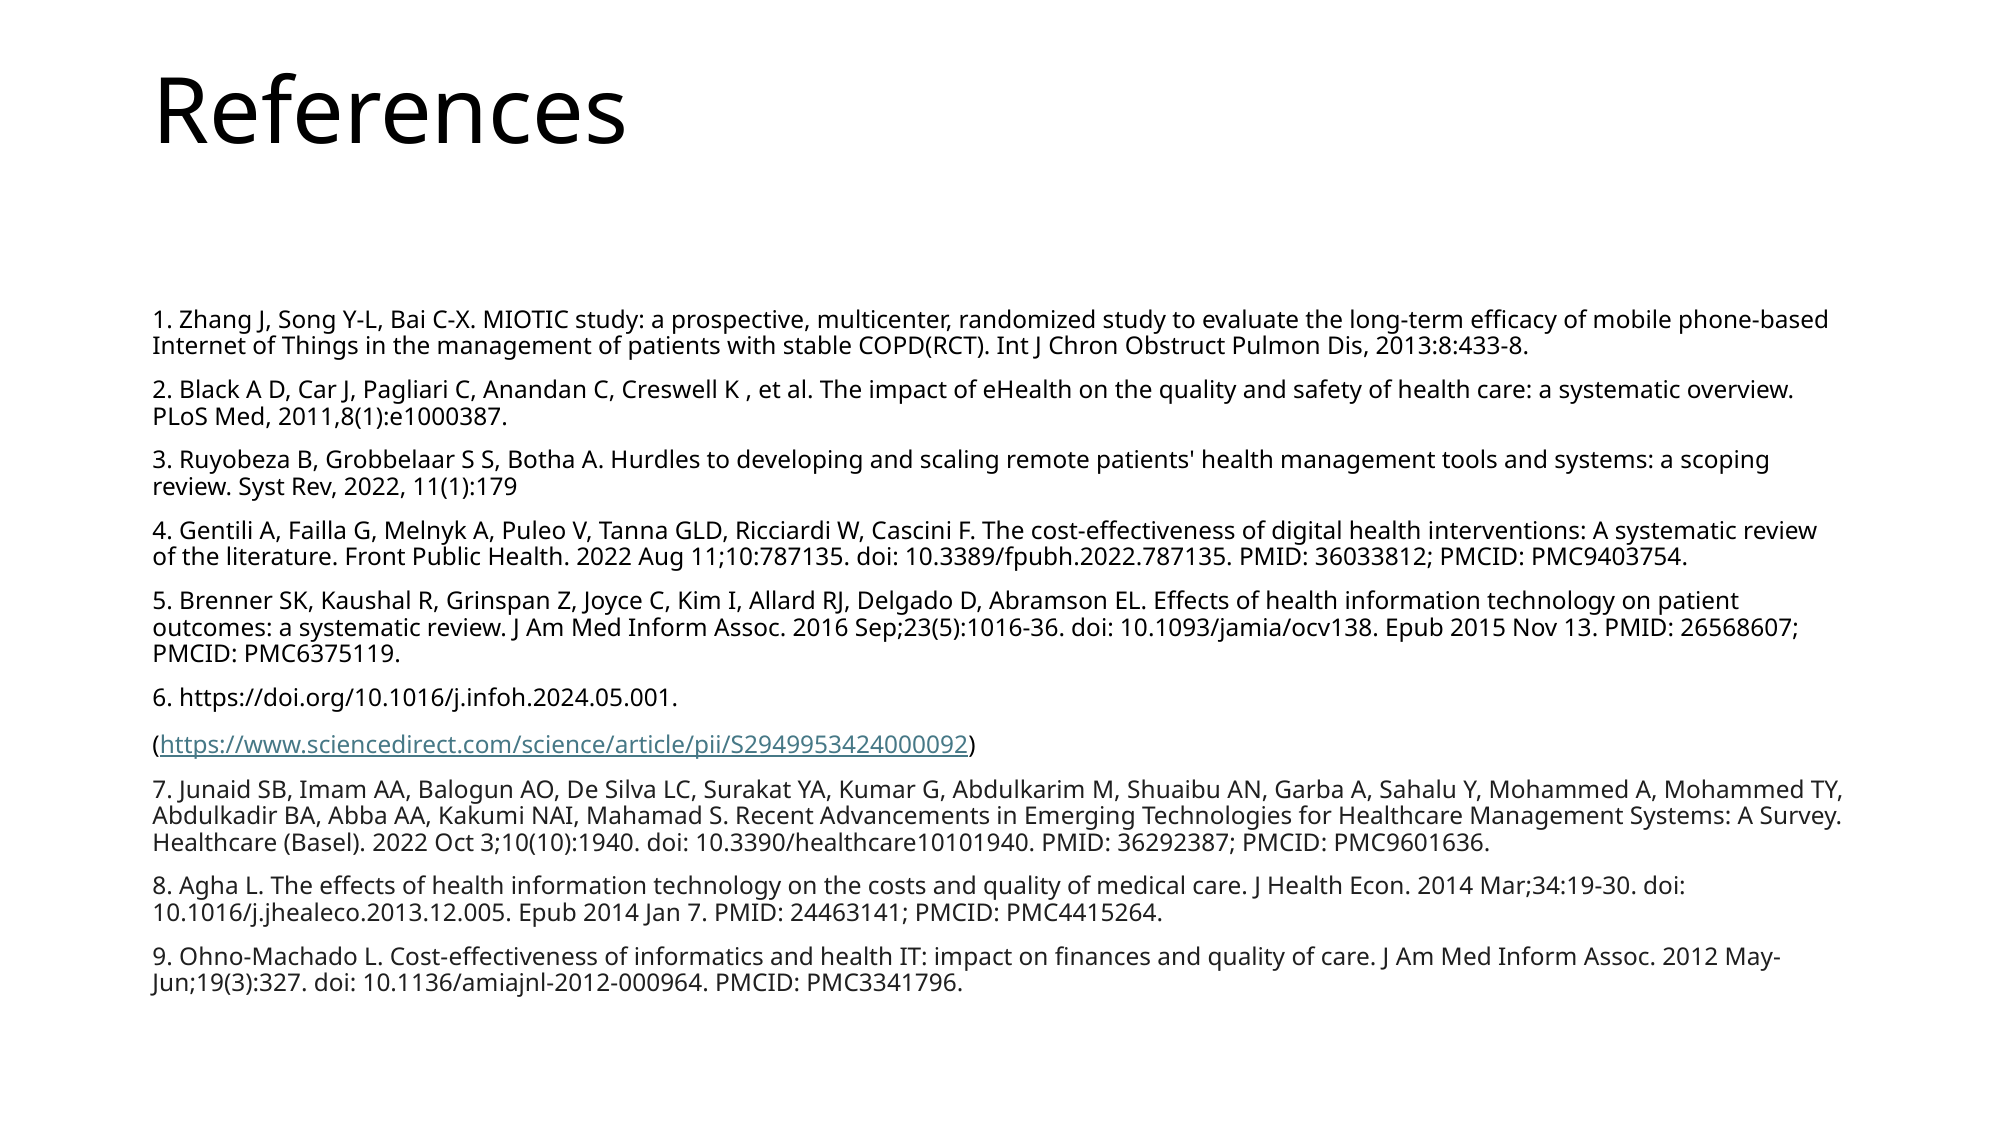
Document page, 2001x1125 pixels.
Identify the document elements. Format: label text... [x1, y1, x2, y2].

list 1. Zhang J, Song Y-L, Bai C-X. MIOTIC study: a prospective, multicenter, randomized study to evaluate the long-term efficacy of mobile phone-based Internet of Things in the management of patients with stable COPD(RCT). Int J Chron Obstruct Pulmon Dis, 2013:8:433-8. 2. Black A D, Car J, Pagliari C, Anandan C, Creswell K , et al. The impact of eHealth on the quality and safety of health care: a systematic overview. PLoS Med, 2011,8(1):e1000387. 3. Ruyobeza B, Grobbelaar S S, Botha A. Hurdles to developing and scaling remote patients' health management tools and systems: a scoping review. Syst Rev, 2022, 11(1):179 4. Gentili A, Failla G, Melnyk A, Puleo V, Tanna GLD, Ricciardi W, Cascini F. The cost-effectiveness of digital health interventions: A systematic review of the literature. Front Public Health. 2022 Aug 11;10:787135. doi: 10.3389/fpubh.2022.787135. PMID: 36033812; PMCID: PMC9403754. 5. Brenner SK, Kaushal R, Grinspan Z, Joyce C, Kim I, Allard RJ, Delgado D, Abramson EL. Effects of health information technology on patient outcomes: a systematic review. J Am Med Inform Assoc. 2016 Sep;23(5):1016-36. doi: 10.1093/jamia/ocv138. Epub 2015 Nov 13. PMID: 26568607; PMCID: PMC6375119. 6. https://doi.org/10.1016/j.infoh.2024.05.001. (https://www.sciencedirect.com/science/article/pii/S2949953424000092) 7. Junaid SB, Imam AA, Balogun AO, De Silva LC, Surakat YA, Kumar G, Abdulkarim M, Shuaibu AN, Garba A, Sahalu Y, Mohammed A, Mohammed TY, Abdulkadir BA, Abba AA, Kakumi NAI, Mahamad S. Recent Advancements in Emerging Technologies for Healthcare Management Systems: A Survey. Healthcare (Basel). 2022 Oct 3;10(10):1940. doi: 10.3390/healthcare10101940. PMID: 36292387; PMCID: PMC9601636. 8. Agha L. The effects of health information technology on the costs and quality of medical care. J Health Econ. 2014 Mar;34:19-30. doi: 10.1016/j.jhealeco.2013.12.005. Epub 2014 Jan 7. PMID: 24463141; PMCID: PMC4415264. 9. Ohno-Machado L. Cost-effectiveness of informatics and health IT: impact on finances and quality of care. J Am Med Inform Assoc. 2012 May-Jun;19(3):327. doi: 10.1136/amiajnl-2012-000964. PMCID: PMC3341796. [137, 299, 1863, 1014]
title References [137, 59, 1863, 278]
